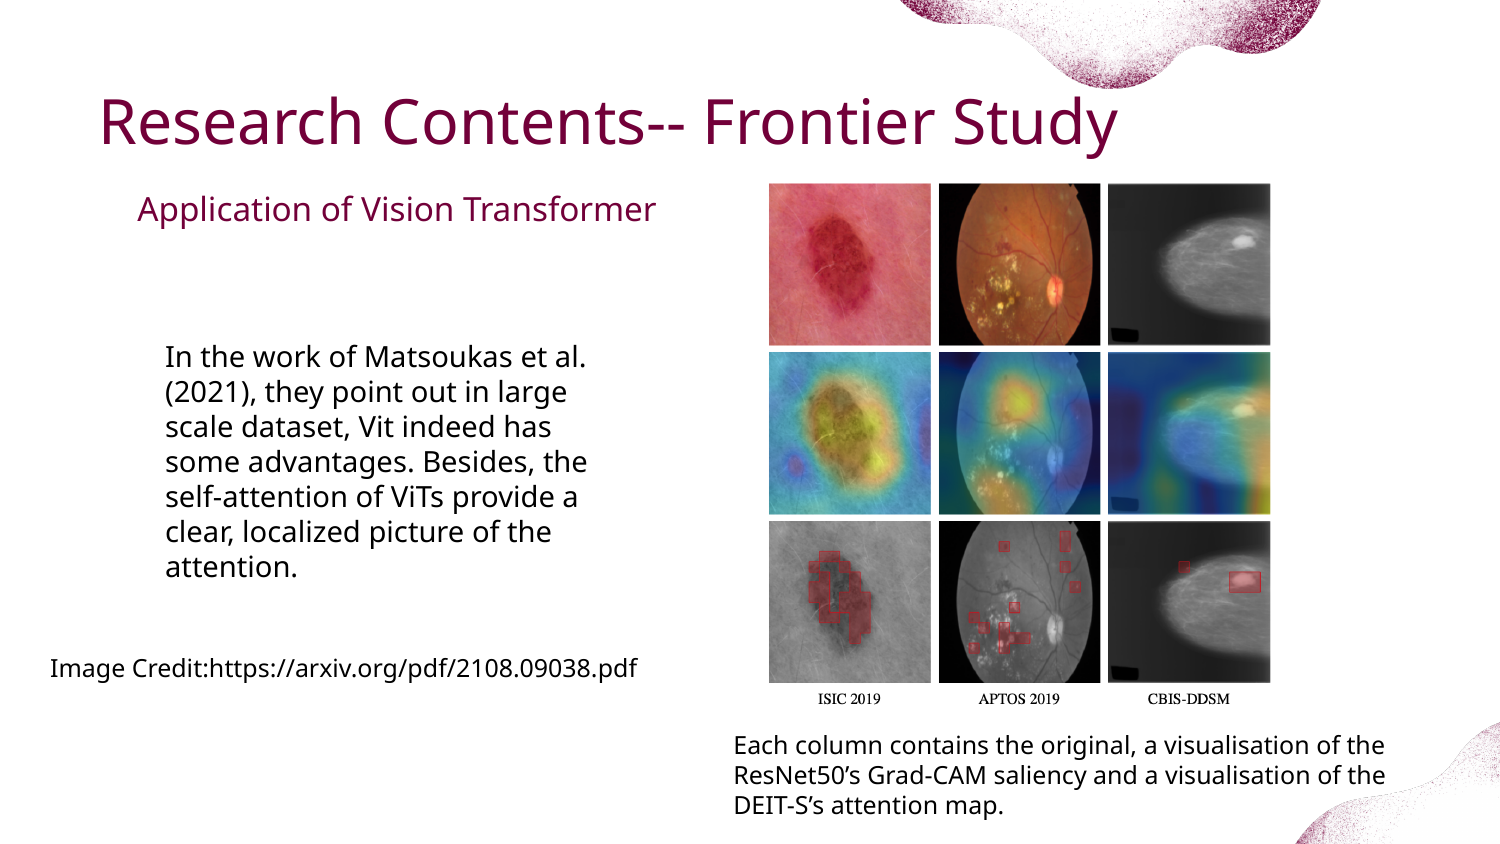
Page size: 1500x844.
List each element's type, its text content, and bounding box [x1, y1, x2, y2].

text_box In the work of Matsoukas et al.(2021), they point out in large scale dataset, Vit indeed has some advantages. Besides, the self-attention of ViTs provide a clear, localized picture of the attention. [149, 323, 619, 599]
text_box Each column contains the original, a visualisation of the ResNet50’s Grad-CAM saliency and a visualisation of the DEIT-S’s attention map. [718, 714, 1469, 835]
text_box Image Credit:https://arxiv.org/pdf/2108.09038.pdf [34, 637, 744, 698]
picture [870, 0, 1334, 67]
text_box Application of Vision Transformer [122, 173, 747, 244]
picture [1264, 718, 1500, 844]
text_box Research Contents-- Frontier Study [83, 67, 1397, 173]
picture [749, 173, 1297, 715]
